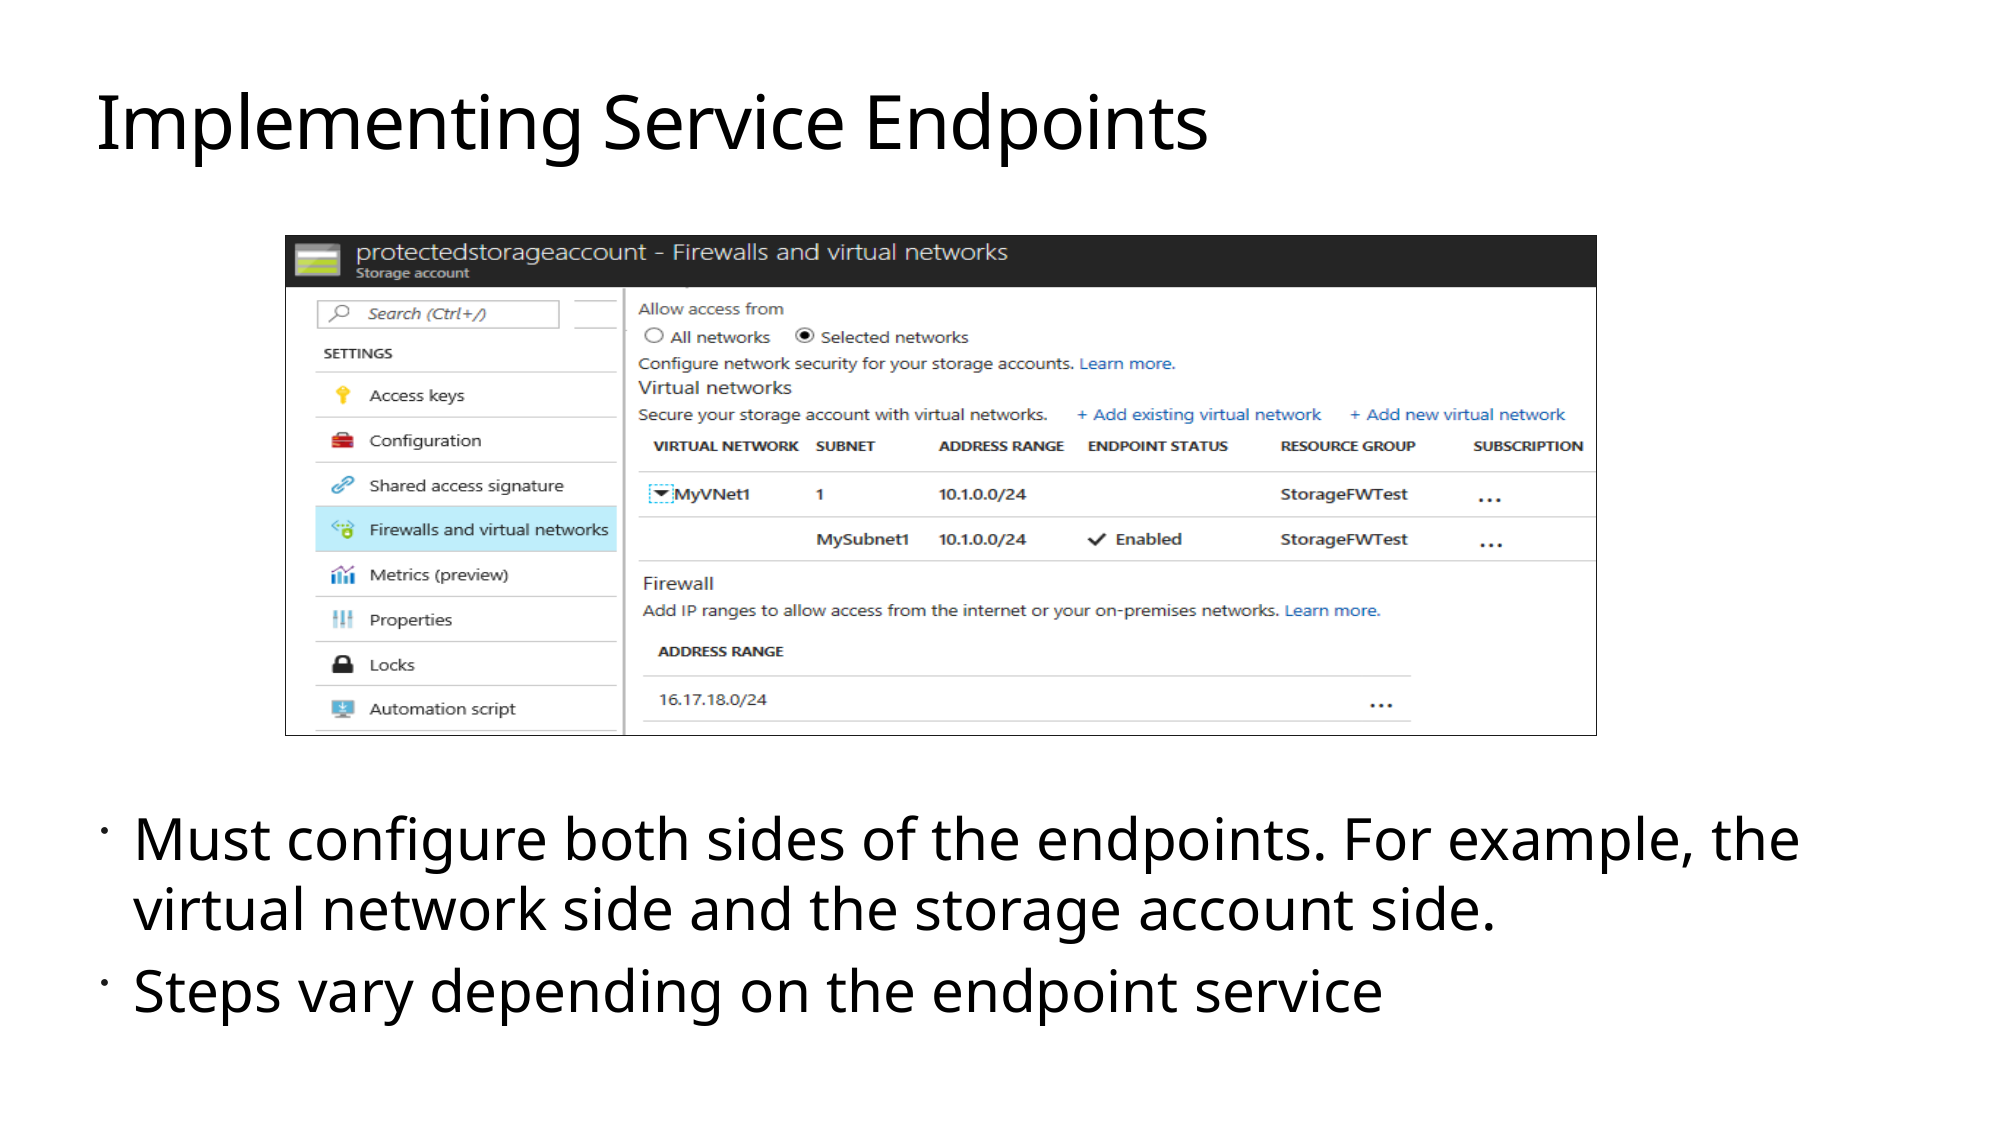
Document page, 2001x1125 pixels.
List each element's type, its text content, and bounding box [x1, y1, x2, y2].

picture [284, 235, 1597, 736]
list Must configure both sides of the endpoints. For example, the virtual network side and the storage account side. Steps vary depending on the endpoint service [95, 802, 1904, 1029]
title Implementing Service Endpoints [96, 75, 1904, 166]
